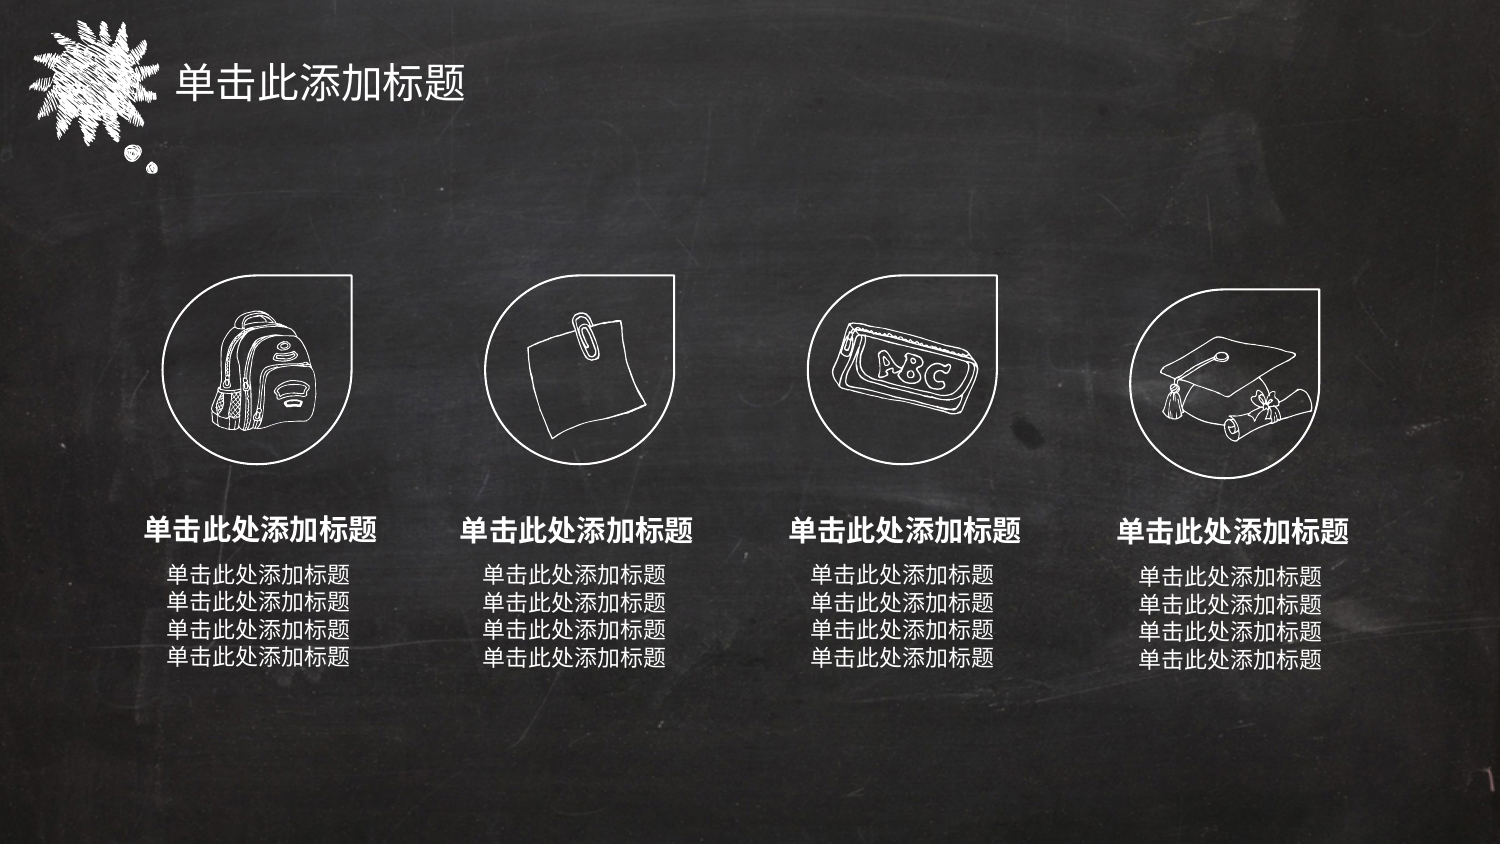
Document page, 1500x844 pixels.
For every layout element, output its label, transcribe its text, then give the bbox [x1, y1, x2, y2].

picture [0, 0, 1500, 844]
text_box [527, 312, 647, 440]
text_box 单击此处添加标题 [128, 504, 411, 554]
text_box 单击此处添加标题 [445, 504, 727, 555]
text_box 单击此处添加标题 单击此处添加标题 单击此处添加标题 单击此处添加标题 [795, 553, 1043, 679]
text_box [807, 275, 997, 465]
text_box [29, 19, 160, 174]
text_box [162, 275, 352, 465]
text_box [210, 310, 317, 432]
text_box 单击此处添加标题 [1101, 506, 1383, 556]
text_box 单击此添加标题 [163, 49, 561, 114]
text_box 单击此处添加标题 单击此处添加标题 单击此处添加标题 单击此处添加标题 [151, 553, 399, 678]
text_box 单击此处添加标题 单击此处添加标题 单击此处添加标题 单击此处添加标题 [467, 553, 715, 679]
text_box 单击此处添加标题 [773, 504, 1055, 555]
text_box 单击此处添加标题 单击此处添加标题 单击此处添加标题 单击此处添加标题 [1124, 555, 1372, 681]
text_box [1130, 289, 1320, 479]
text_box [485, 275, 675, 465]
text_box [1160, 336, 1313, 442]
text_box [831, 322, 979, 415]
